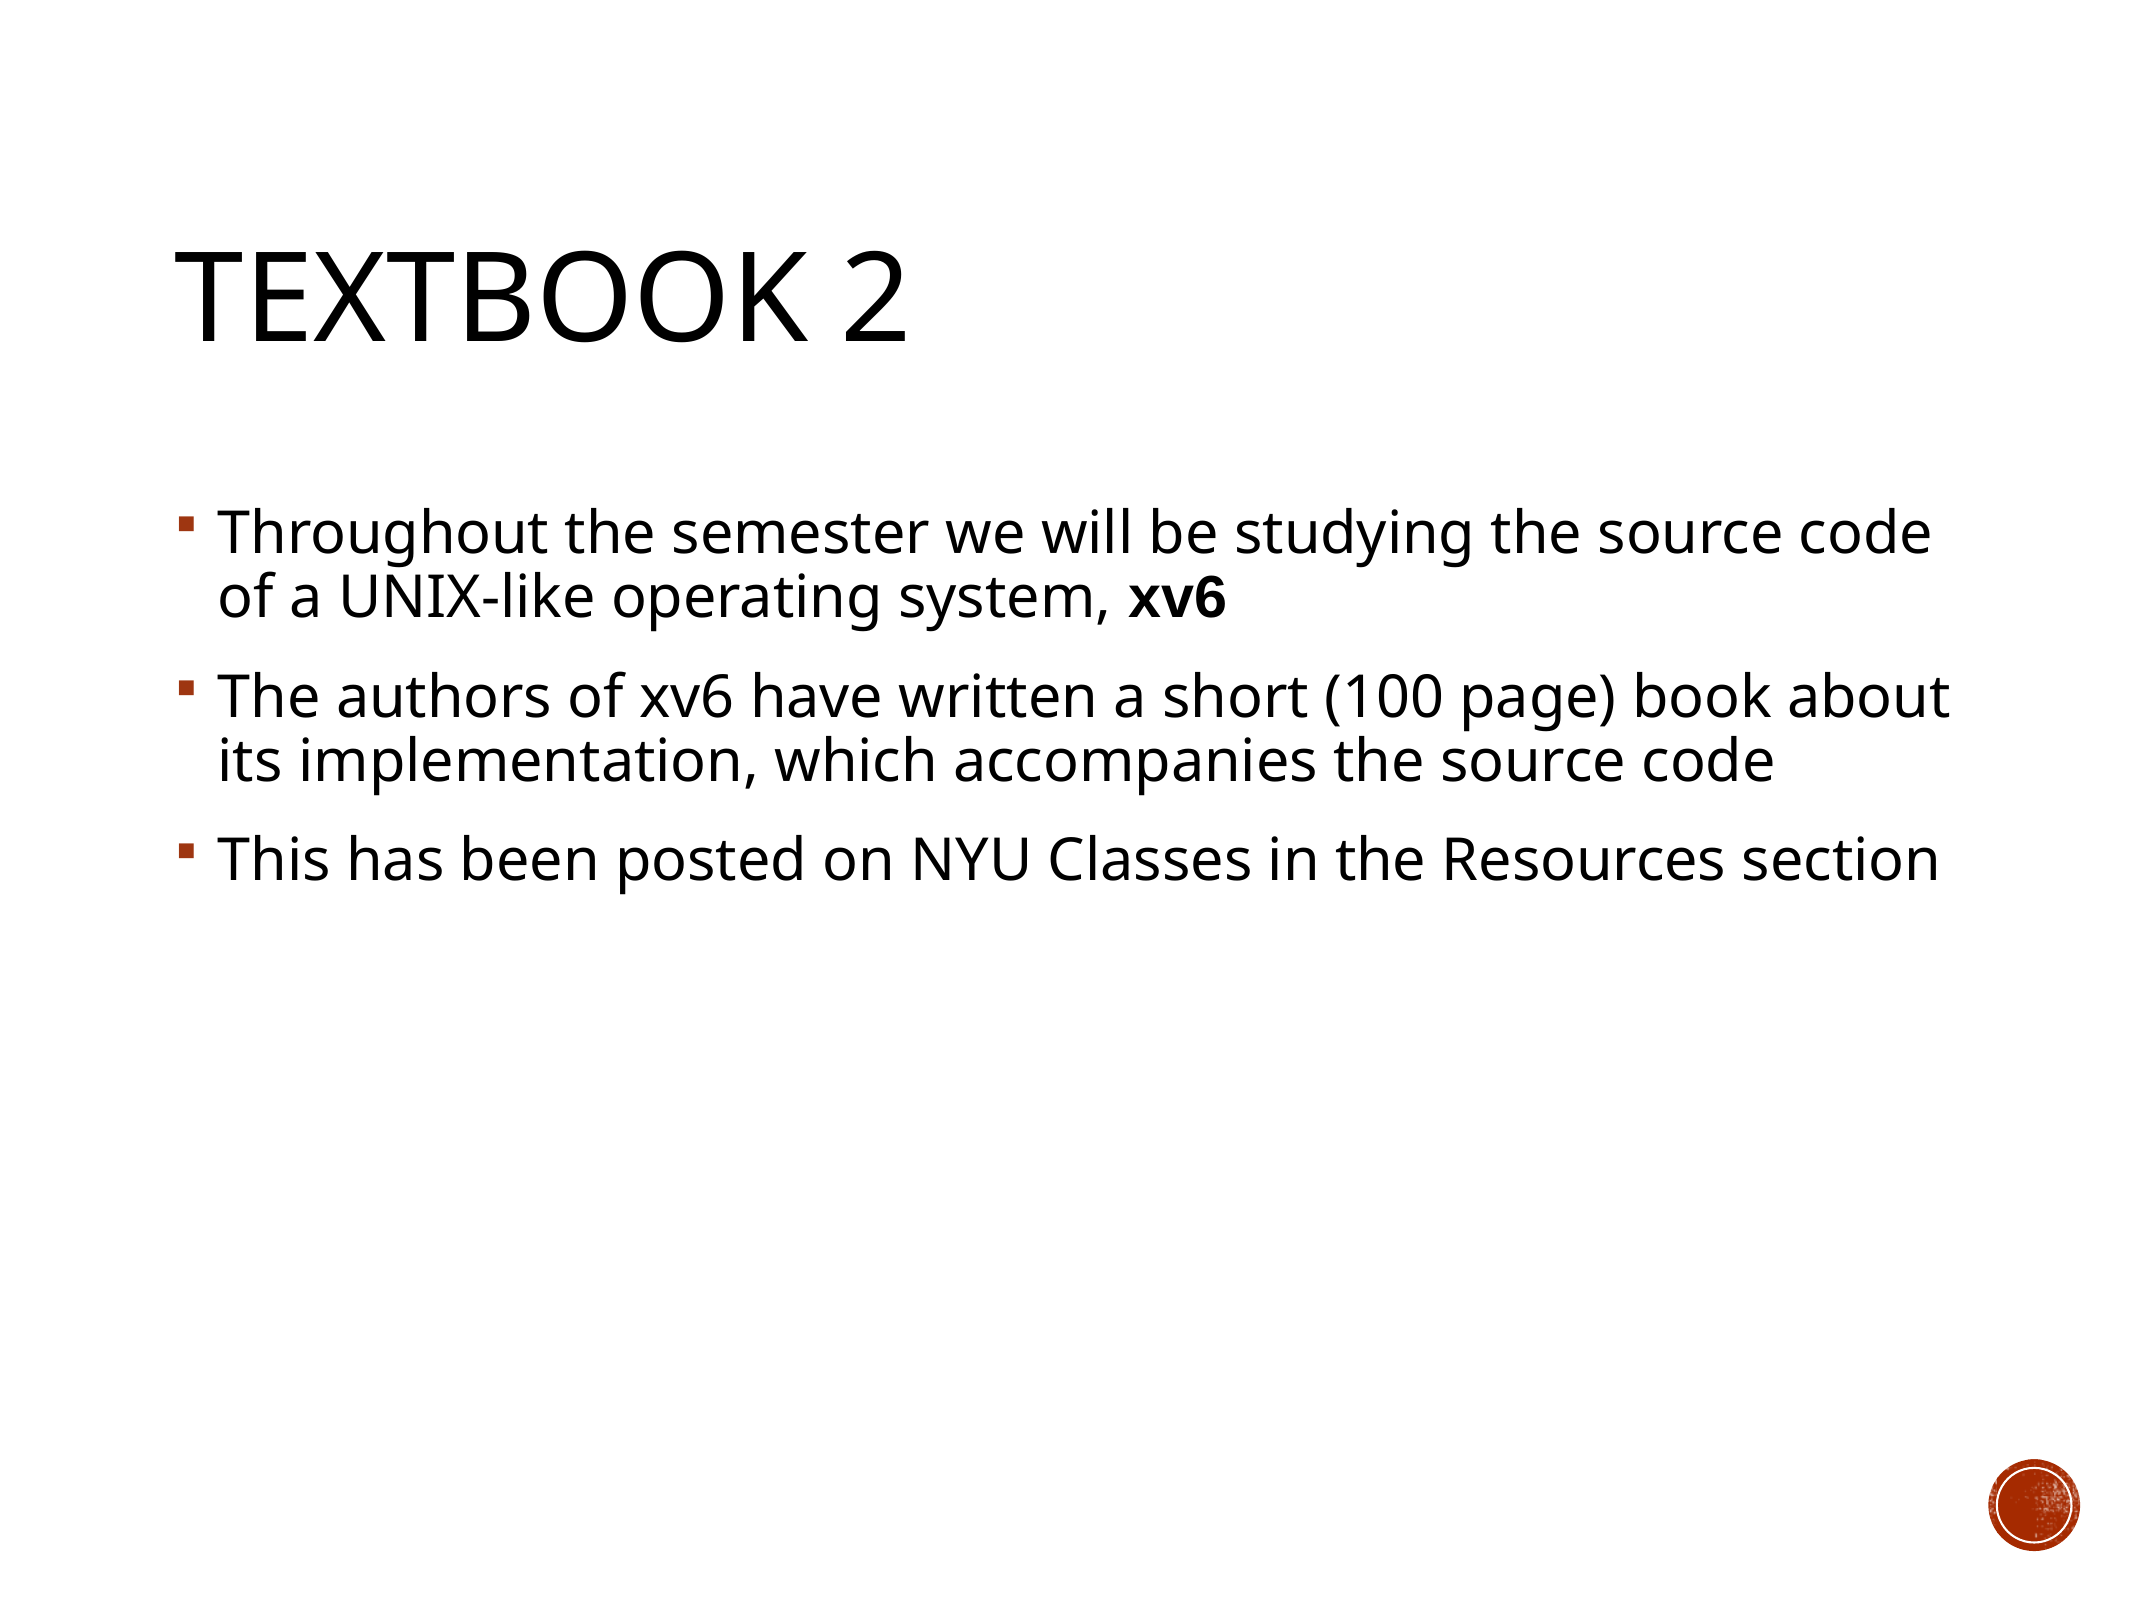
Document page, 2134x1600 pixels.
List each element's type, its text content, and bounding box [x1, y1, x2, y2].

list Throughout the semester we will be studying the source code of a UNIX-like operating system, xv6 The authors of xv6 have written a short (100 page) book about its implementation, which accompanies the source code This has been posted on NYU Classes in the Resources section [159, 494, 1974, 1440]
title Textbook 2 [159, 113, 1974, 489]
